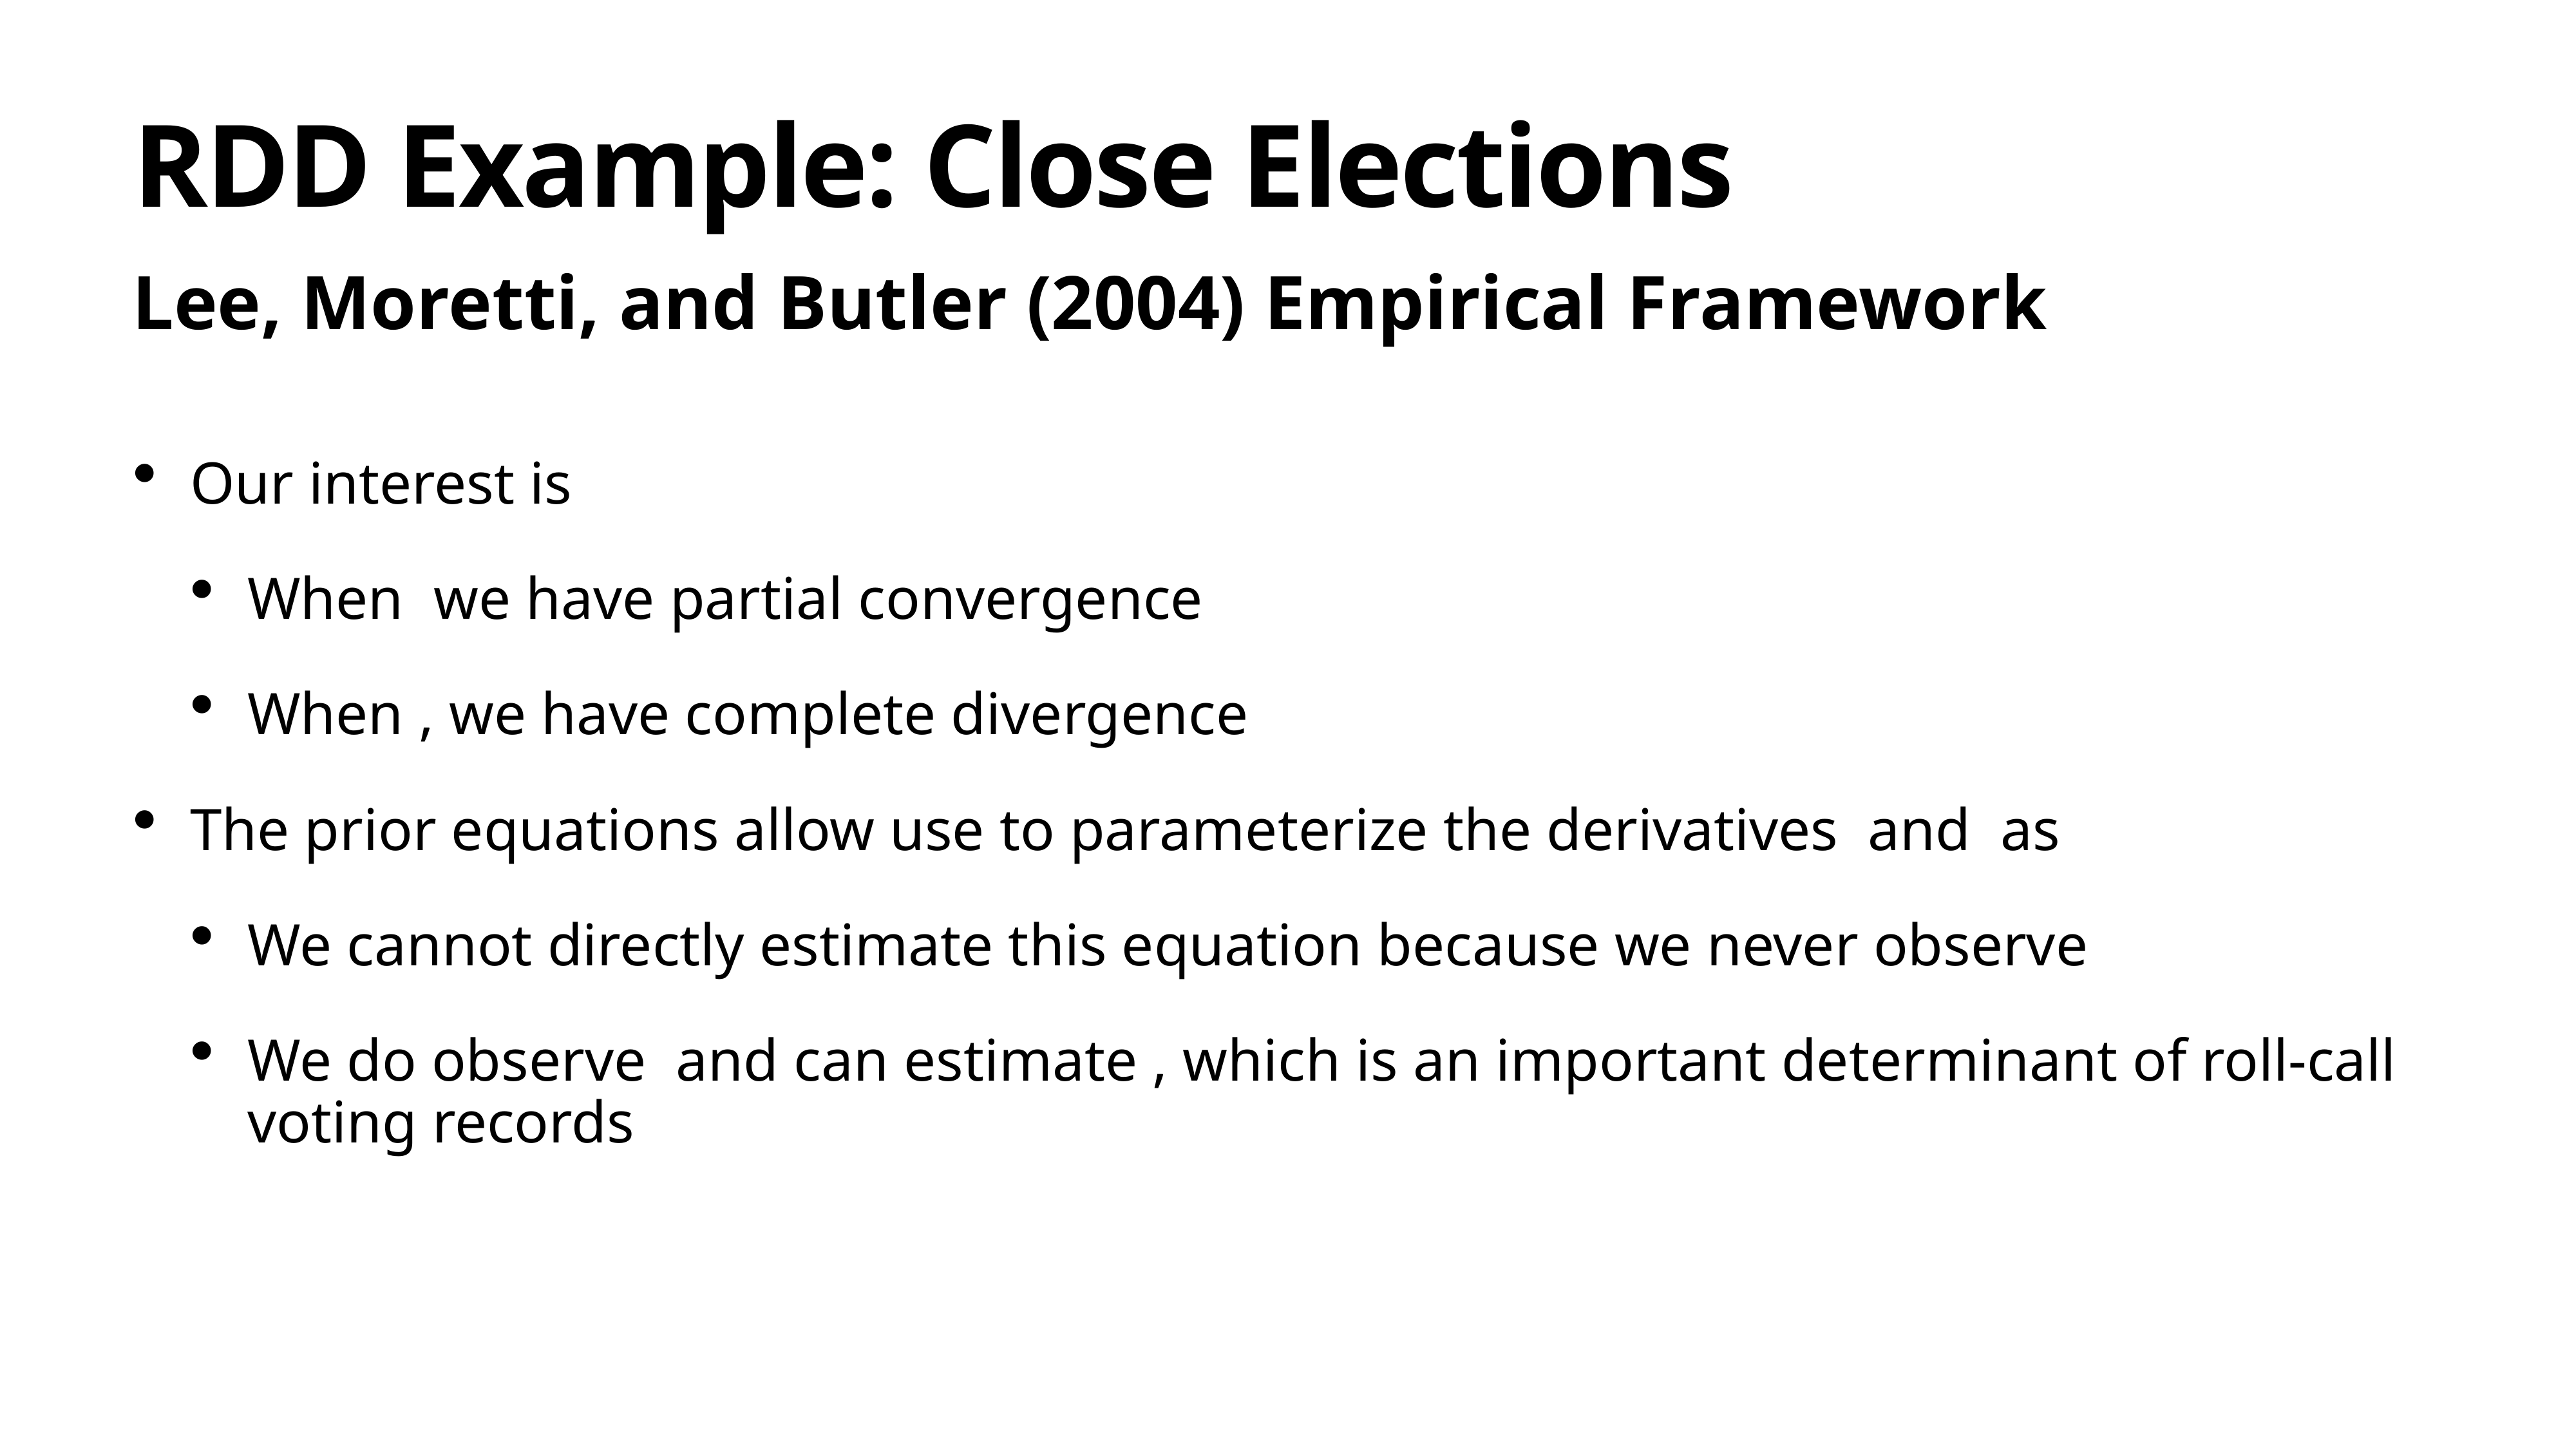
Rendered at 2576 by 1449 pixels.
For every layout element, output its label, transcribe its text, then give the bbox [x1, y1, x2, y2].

list Our interest is When we have partial convergence When , we have complete divergence The prior equations allow use to parameterize the derivatives and as We cannot directly estimate this equation because we never observe We do observe and can estimate , which is an important determinant of roll-call voting records [127, 448, 2449, 1321]
list Lee, Moretti, and Butler (2004) Empirical Framework [127, 250, 2449, 350]
title RDD Example: Close Elections [127, 113, 2449, 250]
